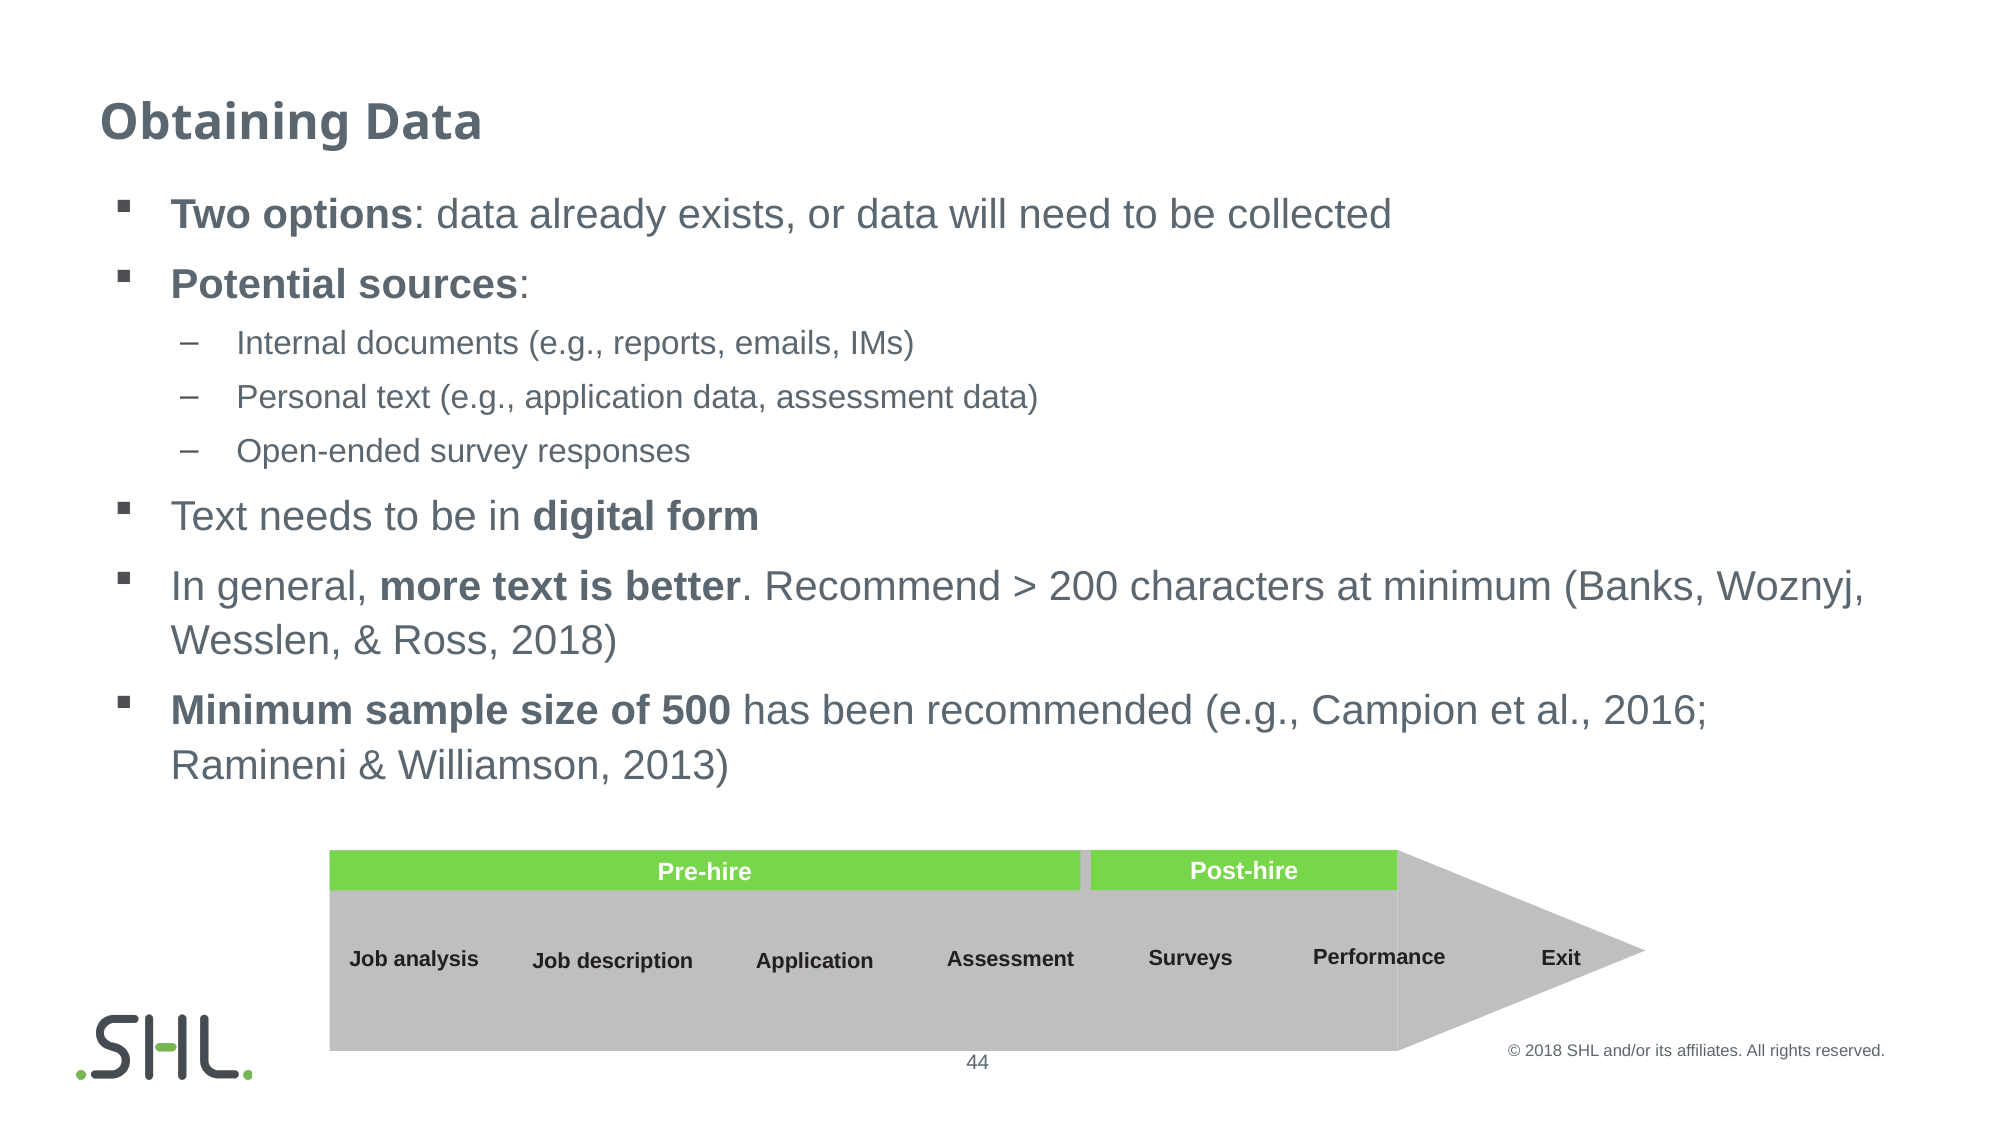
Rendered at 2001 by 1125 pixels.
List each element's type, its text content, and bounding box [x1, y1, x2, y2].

footer © 2018 SHL and/or its affiliates. All rights reserved. [470, 1014, 1901, 1089]
text_box [1397, 849, 1625, 942]
text_box Job description [532, 946, 755, 973]
text_box Application [755, 946, 1107, 973]
text_box Pre-hire [329, 850, 1081, 891]
list Two options: data already exists, or data will need to be collected Potential sources: Internal documents (e.g., reports, emails, IMs) Personal text (e.g., application data, assessment data) Open-ended survey responses Text needs to be in digital form In general, more text is better. Recommend > 200 characters at minimum (Banks, Woznyj, Wesslen, & Ross, 2018) Minimum sample size of 500 has been recommended (e.g., Campion et al., 2016; Ramineni & Williamson, 2013) [99, 174, 1900, 998]
title Obtaining Data [99, 59, 1900, 157]
text_box Surveys [1148, 943, 1500, 971]
text_box Exit [1541, 943, 1893, 971]
text_box Performance [1313, 942, 1664, 970]
text_box Job analysis [349, 944, 513, 971]
picture [76, 1014, 253, 1089]
text_box [329, 849, 1397, 1051]
text_box Assessment [946, 944, 1148, 971]
text_box Post-hire [1091, 850, 1398, 890]
text_box [1397, 970, 1595, 1052]
